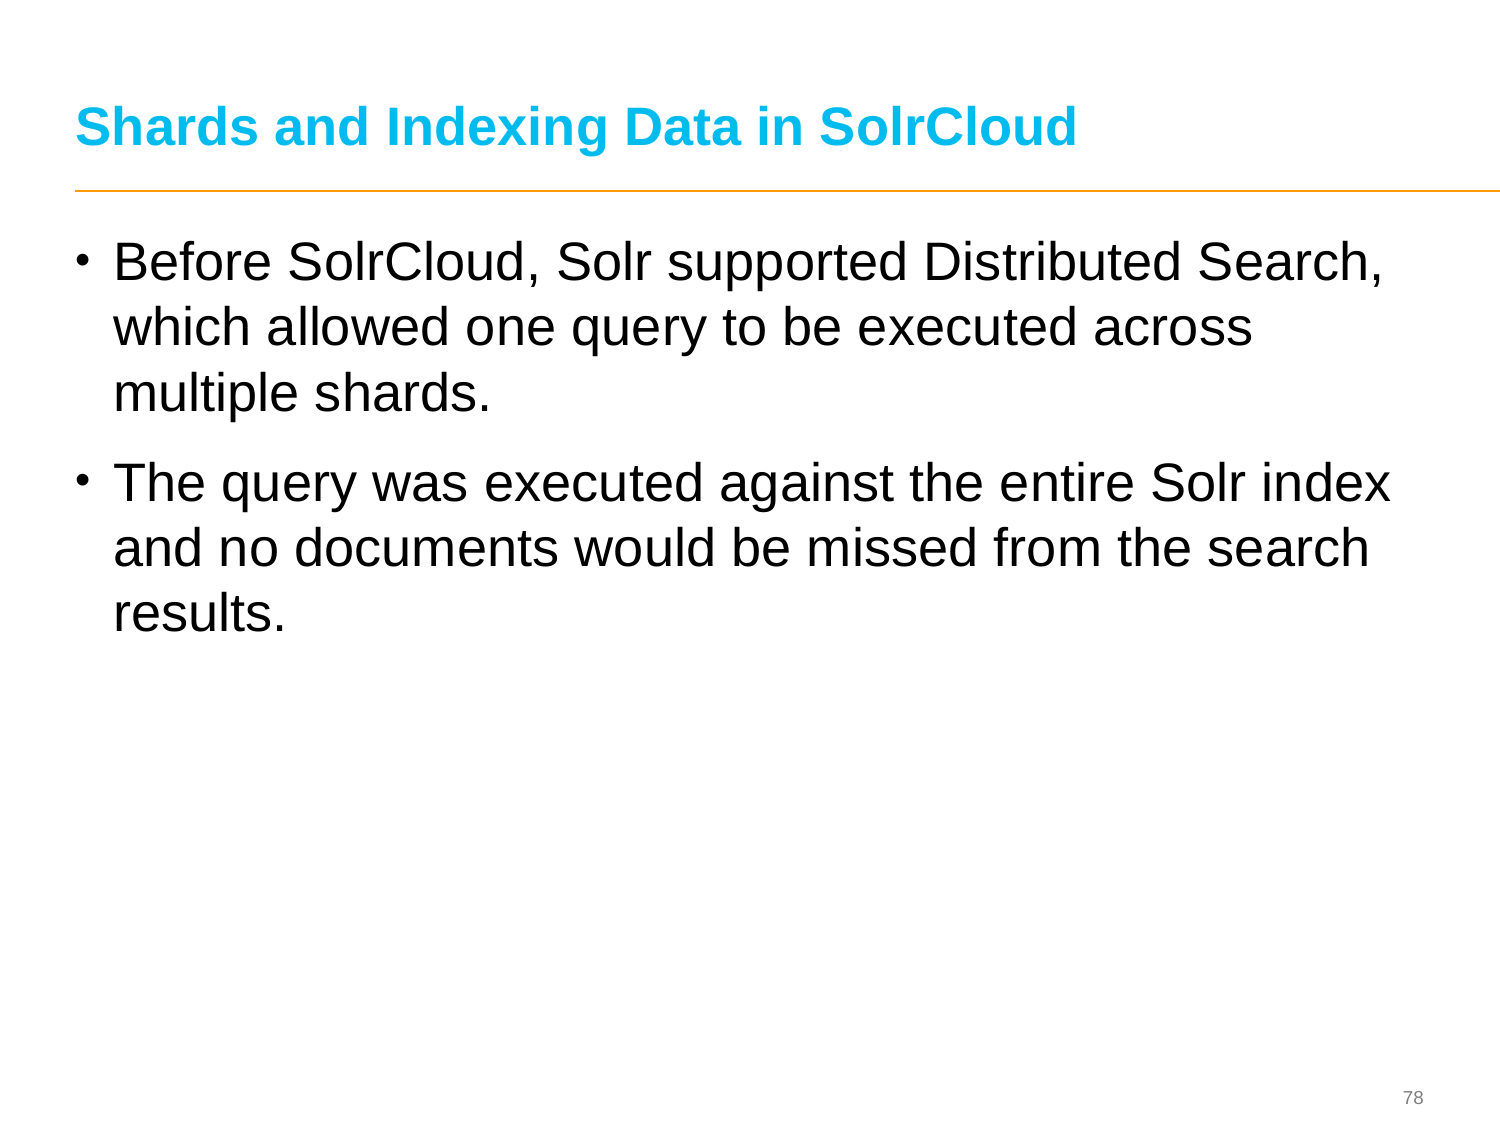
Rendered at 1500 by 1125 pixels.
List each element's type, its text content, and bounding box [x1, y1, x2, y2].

list Before SolrCloud, Solr supported Distributed Search, which allowed one query to be executed across multiple shards. The query was executed against the entire Solr index and no documents would be missed from the search results. [75, 226, 1425, 1018]
title Shards and Indexing Data in SolrCloud [75, 27, 1422, 157]
